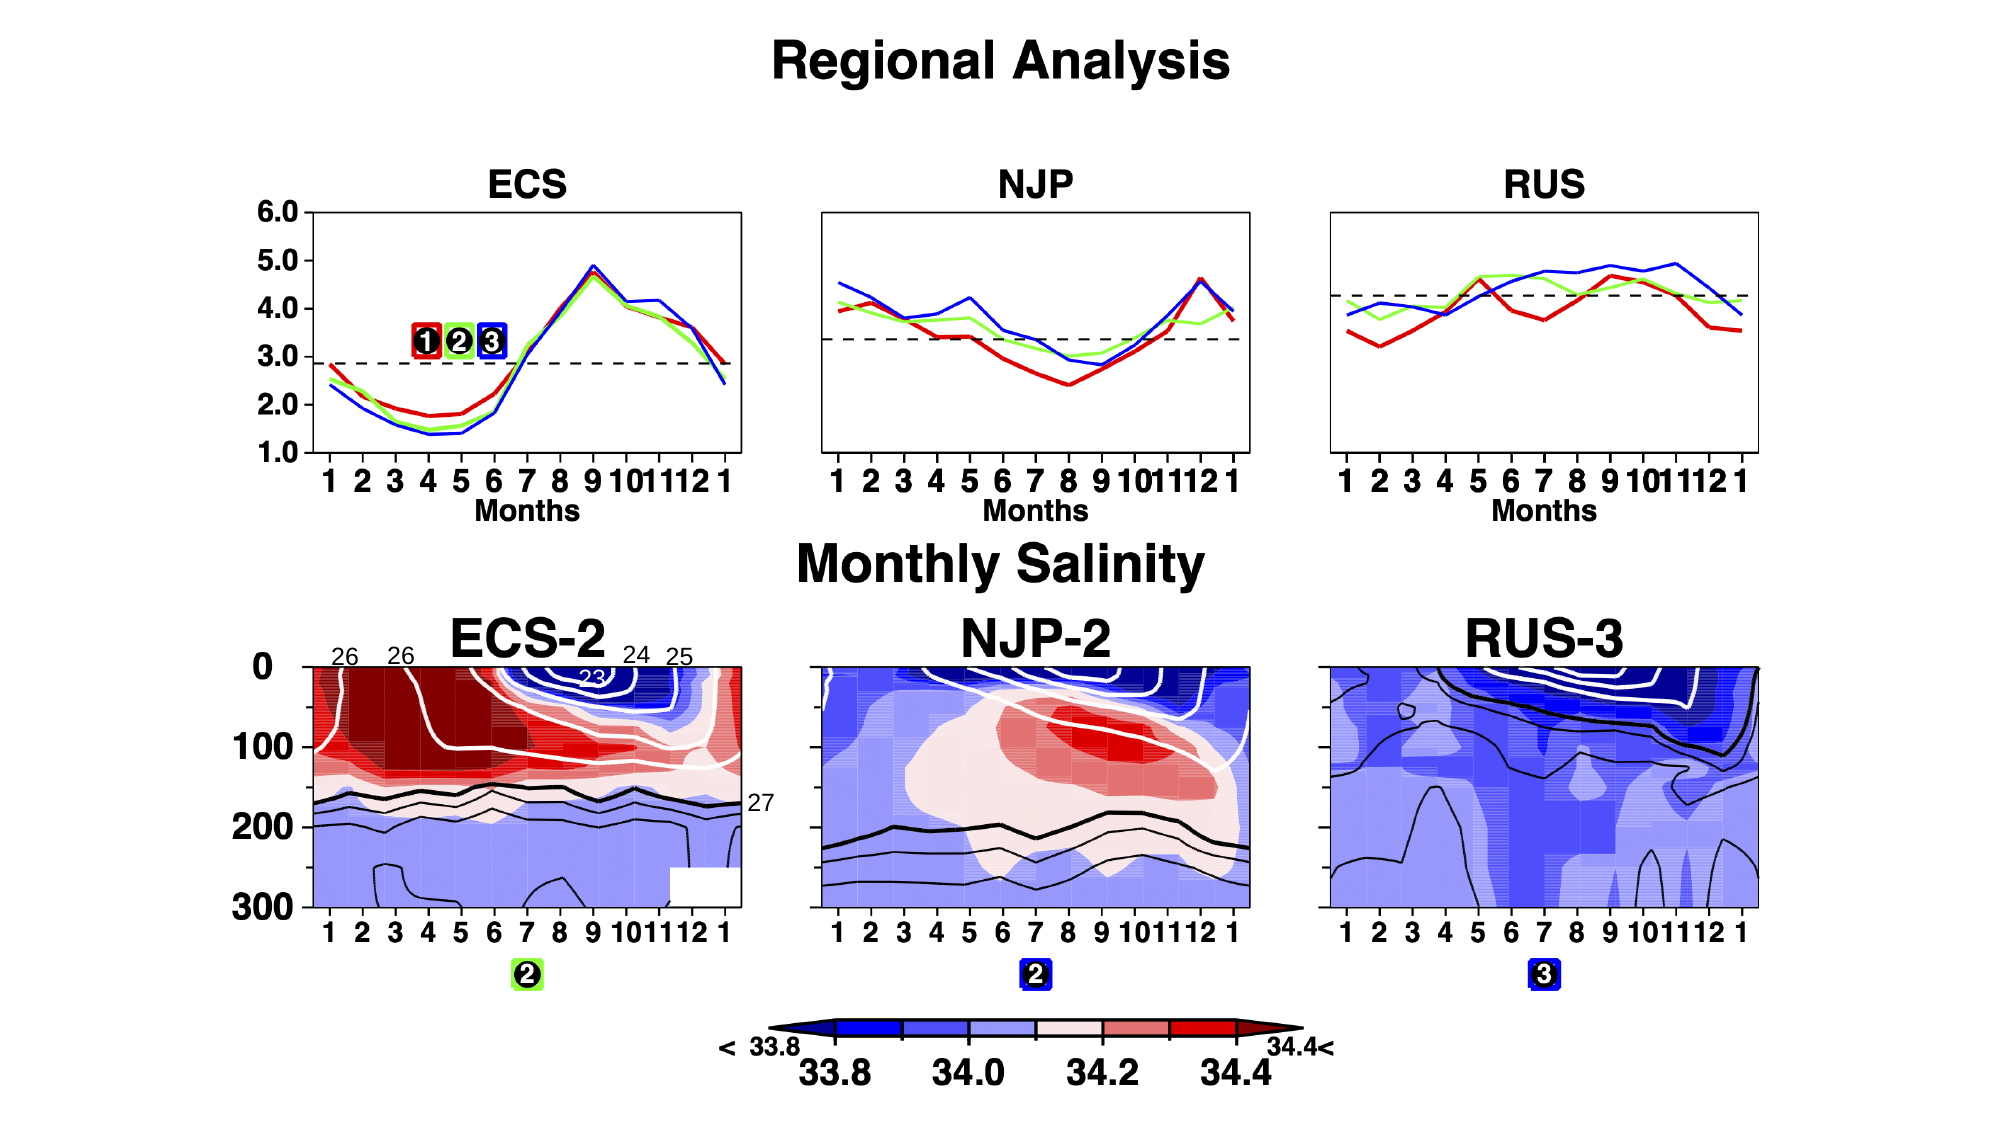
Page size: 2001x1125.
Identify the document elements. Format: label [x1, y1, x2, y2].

picture [206, 0, 1794, 1125]
